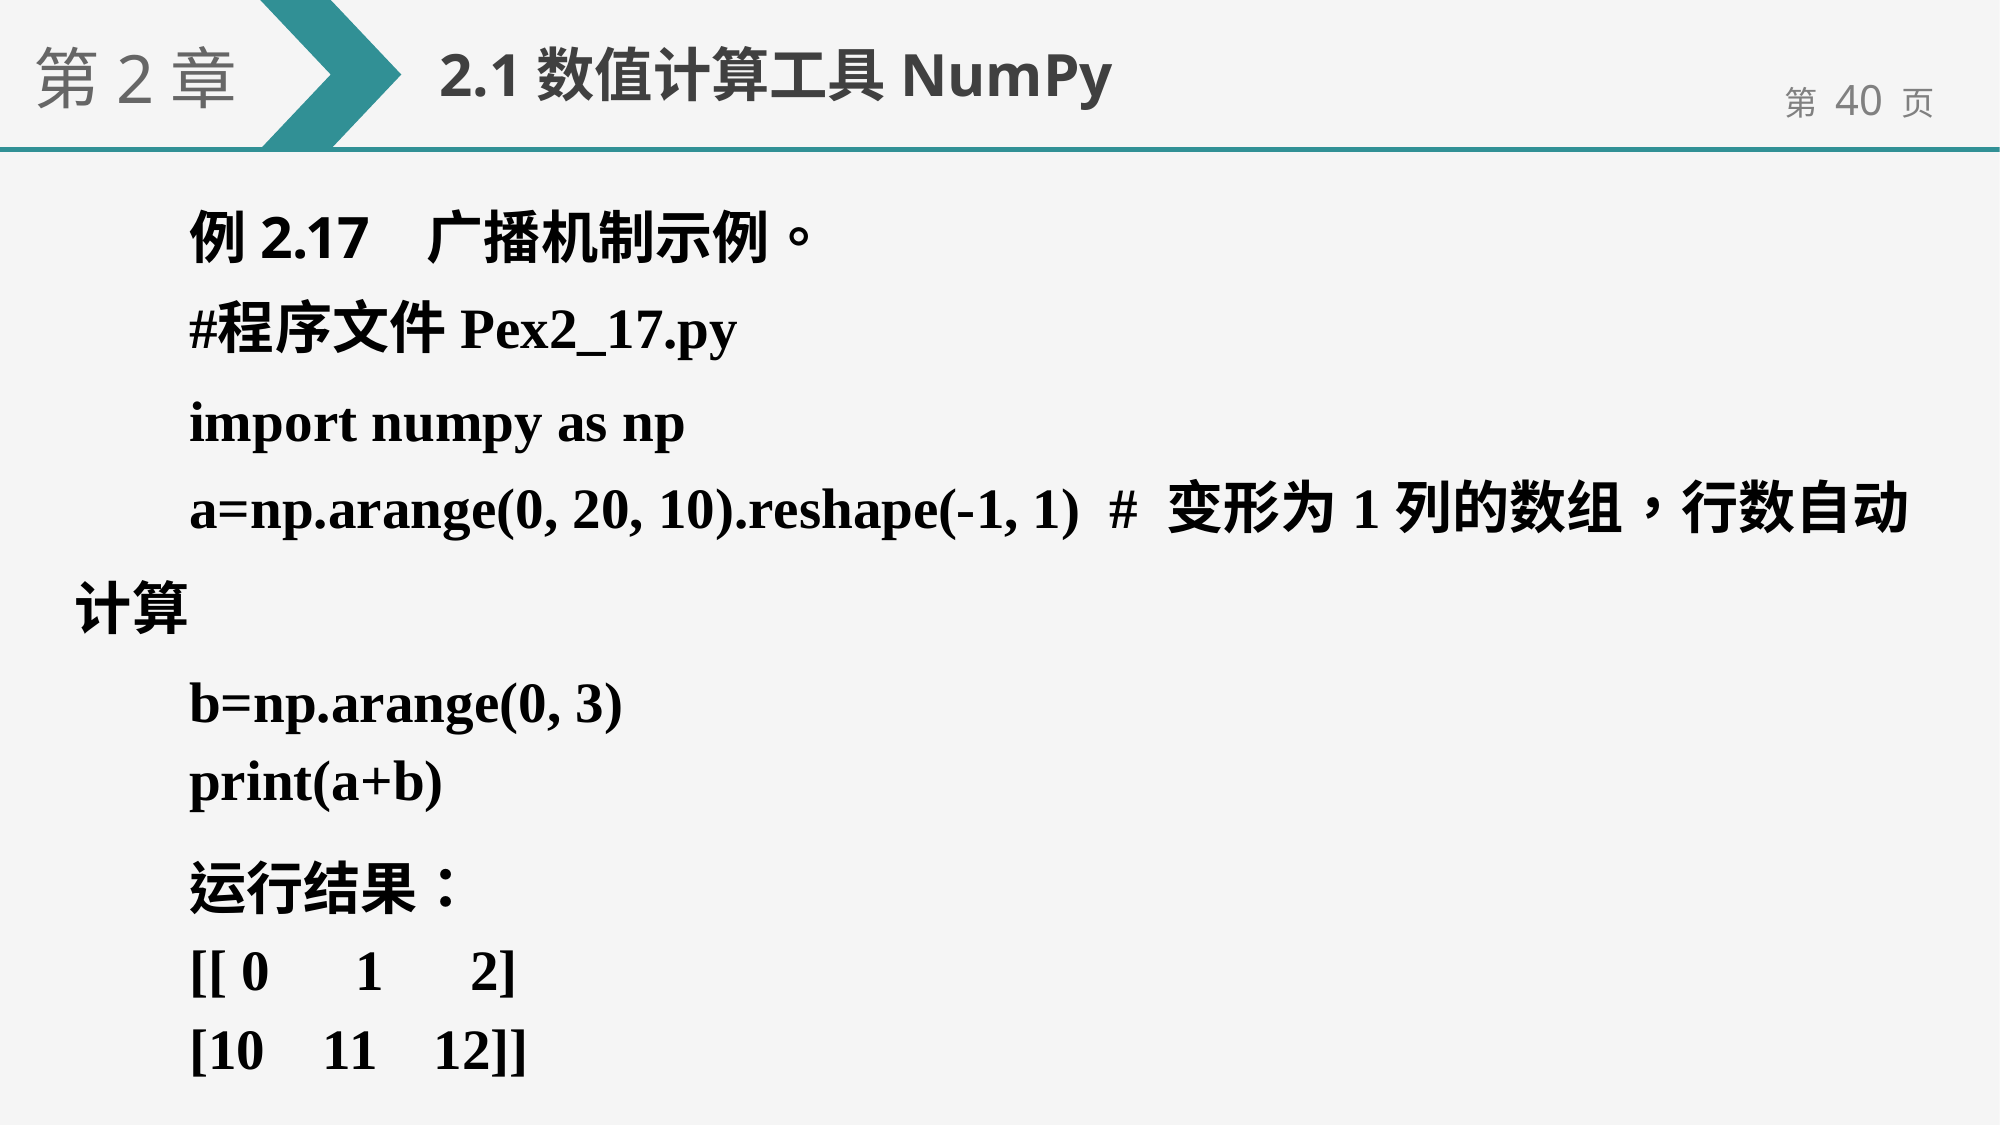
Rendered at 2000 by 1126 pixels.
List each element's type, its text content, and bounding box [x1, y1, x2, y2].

text_box 第2章 [19, 29, 253, 125]
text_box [74, 175, 1925, 1126]
text_box [258, 0, 403, 148]
text_box 2.1数值计算工具NumPy [424, 31, 1366, 116]
